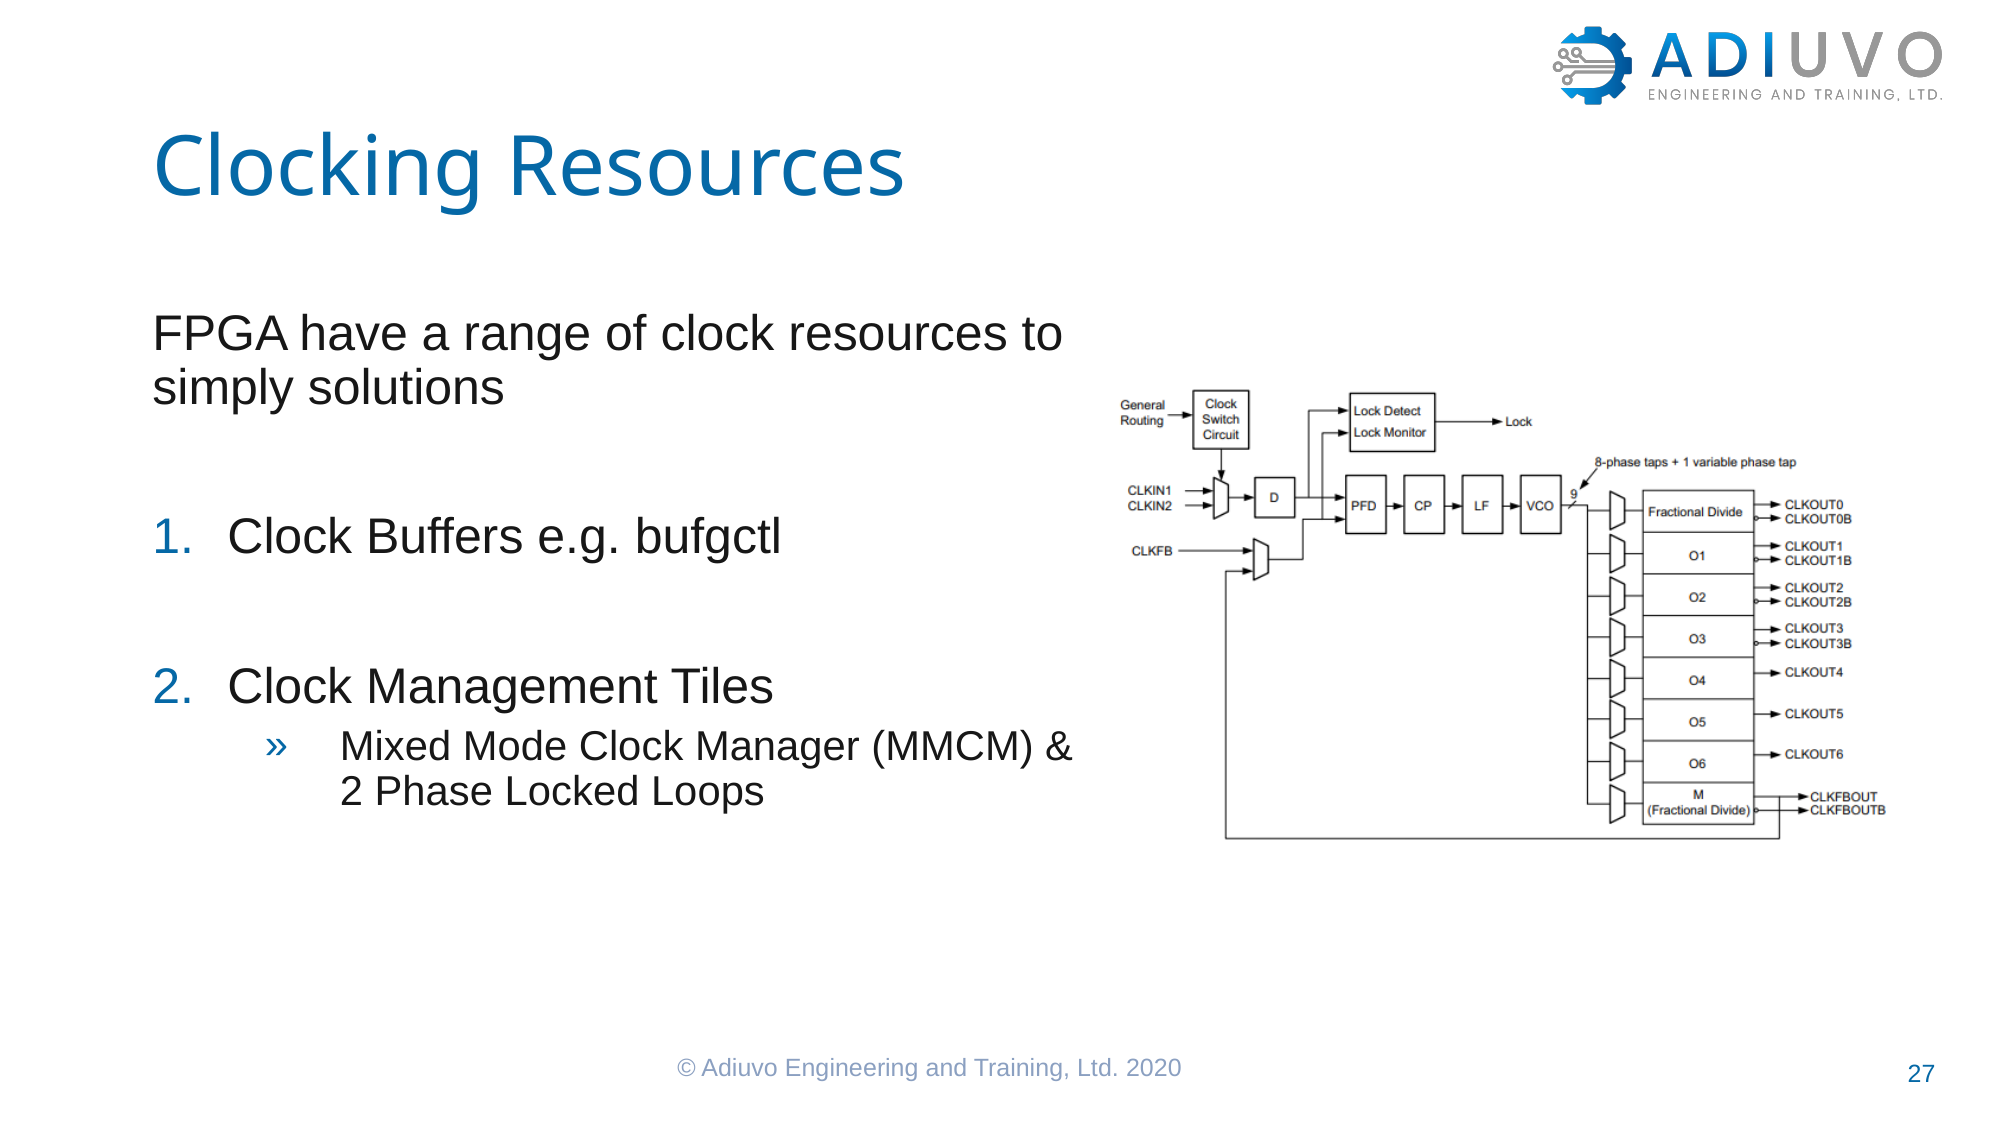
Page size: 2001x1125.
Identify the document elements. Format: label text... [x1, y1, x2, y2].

slide_number 27 [1500, 1042, 1951, 1103]
picture [1101, 375, 1900, 849]
list FPGA have a range of clock resources to simply solutions Clock Buffers e.g. bufgctl Clock Management Tiles Mixed Mode Clock Manager (MMCM) & 2 Phase Locked Loops [137, 299, 1102, 1014]
picture [1549, 15, 1949, 119]
footer © Adiuvo Engineering and Training, Ltd. 2020 [662, 1036, 1338, 1097]
title Clocking Resources [137, 59, 1863, 278]
